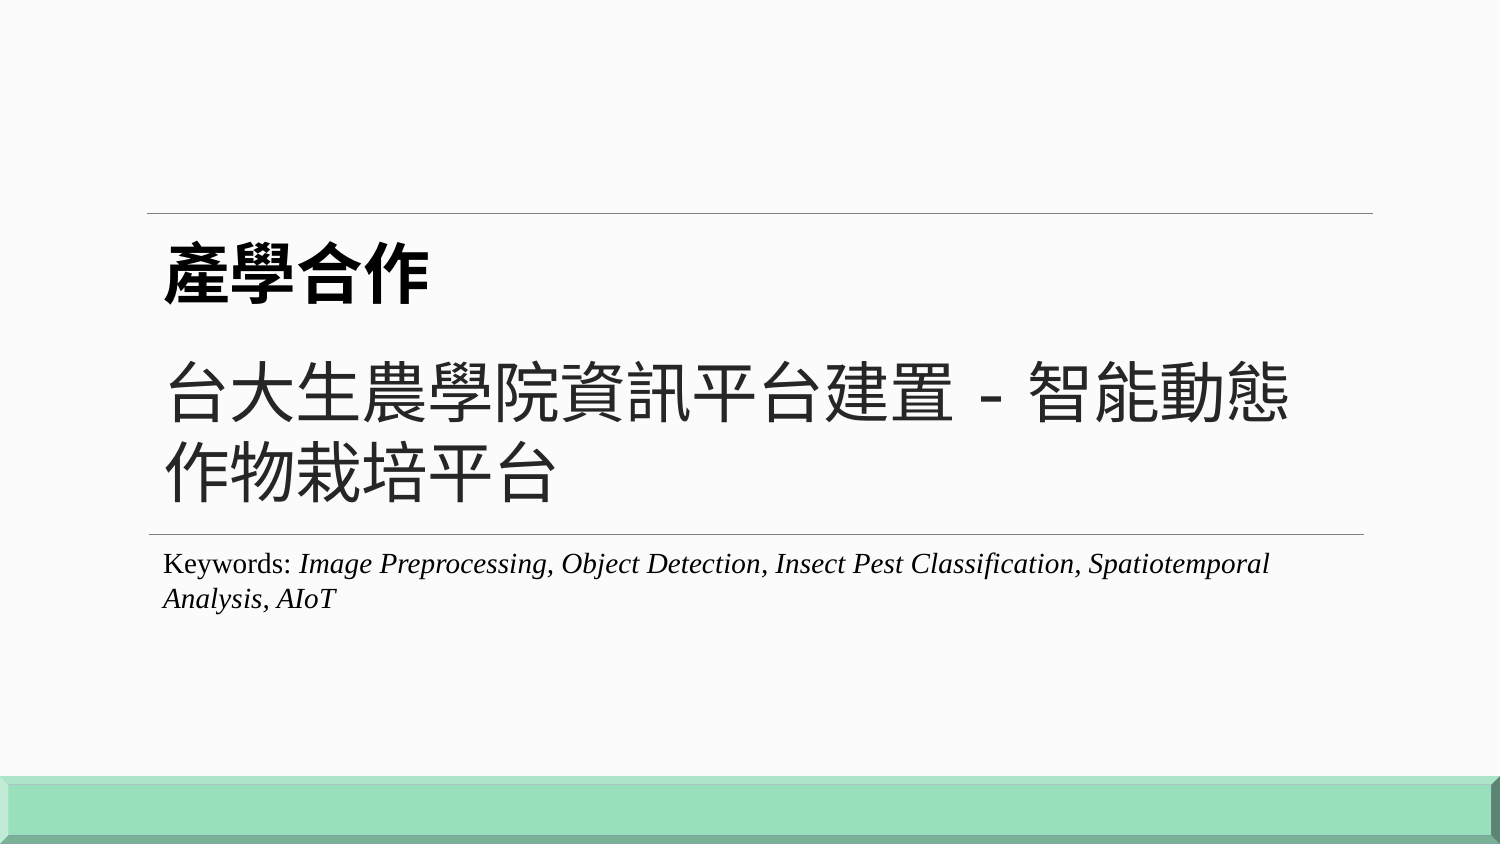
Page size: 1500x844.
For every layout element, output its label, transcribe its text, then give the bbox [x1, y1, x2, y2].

text_box [0, 776, 1500, 844]
text_box 產學合作 [148, 225, 609, 320]
title 台大生農學院資訊平台建置-智能動態作物栽培平台 [148, 115, 1365, 526]
text_box Keywords: Image Preprocessing, Object Detection, Insect Pest Classification, Spatiotemporal Analysis, AIoT [148, 537, 1365, 622]
